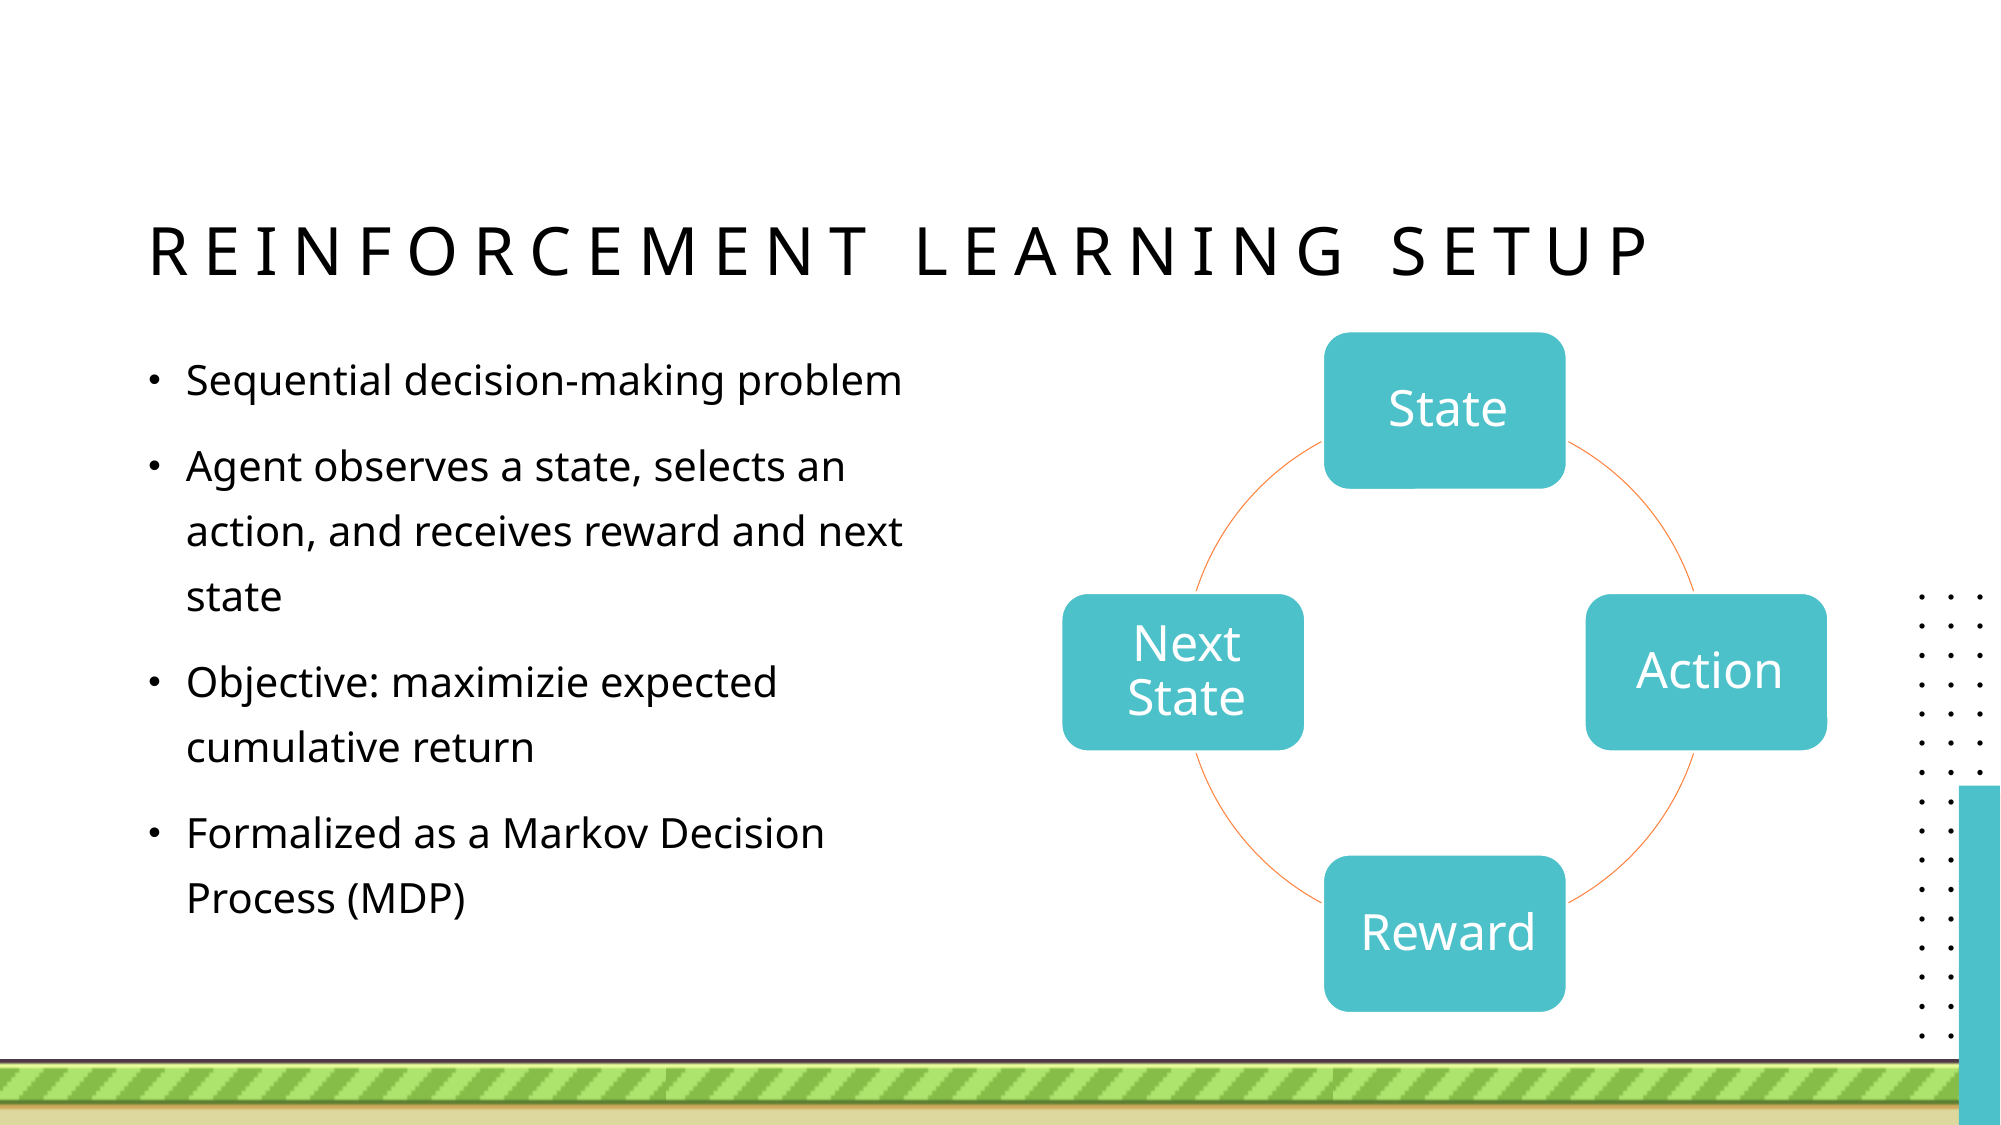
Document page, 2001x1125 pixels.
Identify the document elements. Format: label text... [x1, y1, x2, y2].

text_box [1958, 785, 2000, 1059]
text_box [0, 1059, 2000, 1125]
title Reinforcement learning setup [132, 59, 1832, 296]
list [1032, 331, 1858, 1014]
picture [1907, 582, 1994, 1059]
list Sequential decision-making problem Agent observes a state, selects an action, and receives reward and next state Objective: maximizie expected cumulative return Formalized as a Markov Decision Process (MDP) [133, 331, 953, 1014]
